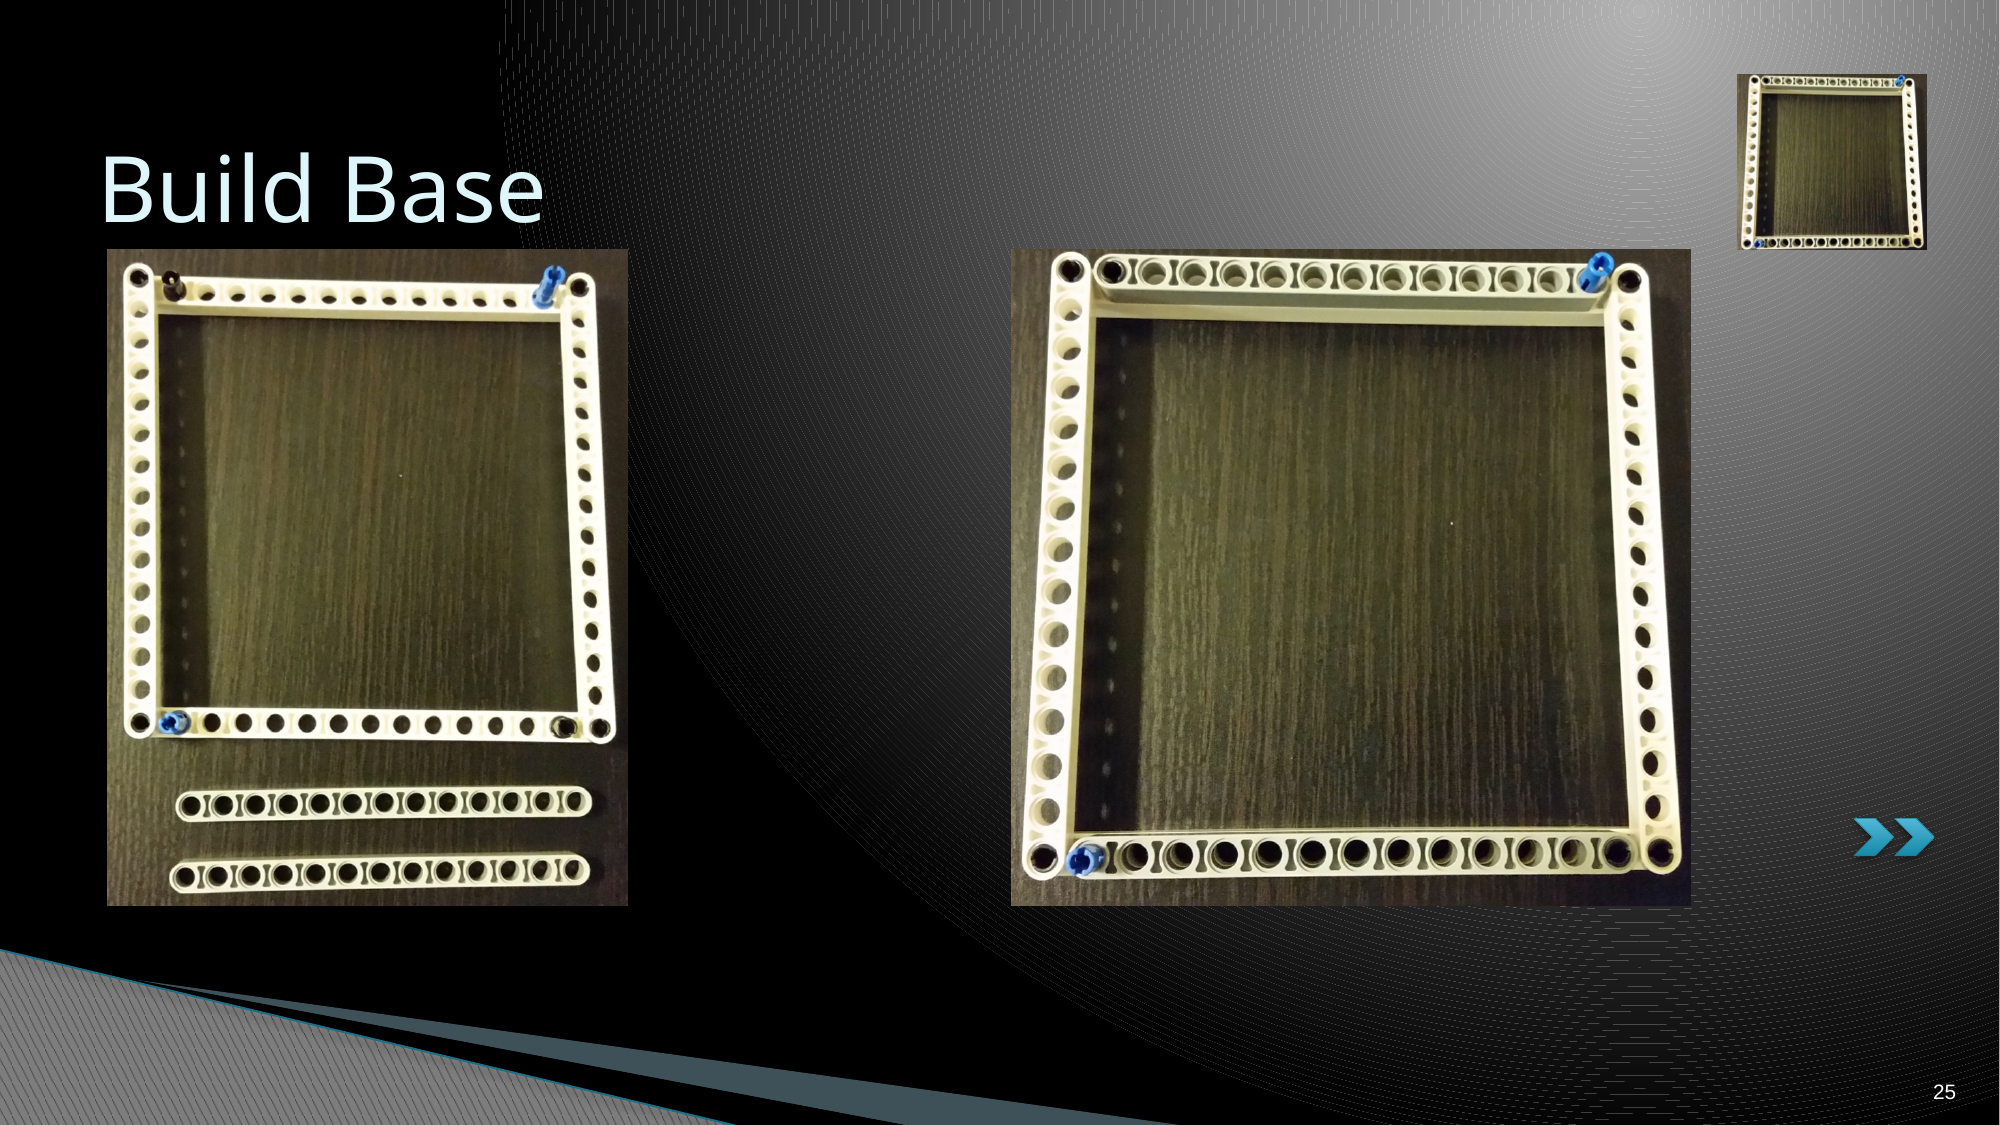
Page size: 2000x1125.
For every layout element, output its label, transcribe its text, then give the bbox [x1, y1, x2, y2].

picture [0, 952, 724, 1125]
picture [107, 249, 628, 907]
picture [1737, 74, 1927, 250]
picture [1011, 249, 1692, 907]
text_box Build Base [1931, 127, 1937, 250]
text_box Build Base [82, 127, 1731, 250]
slide_number 25 [1890, 1051, 1971, 1112]
